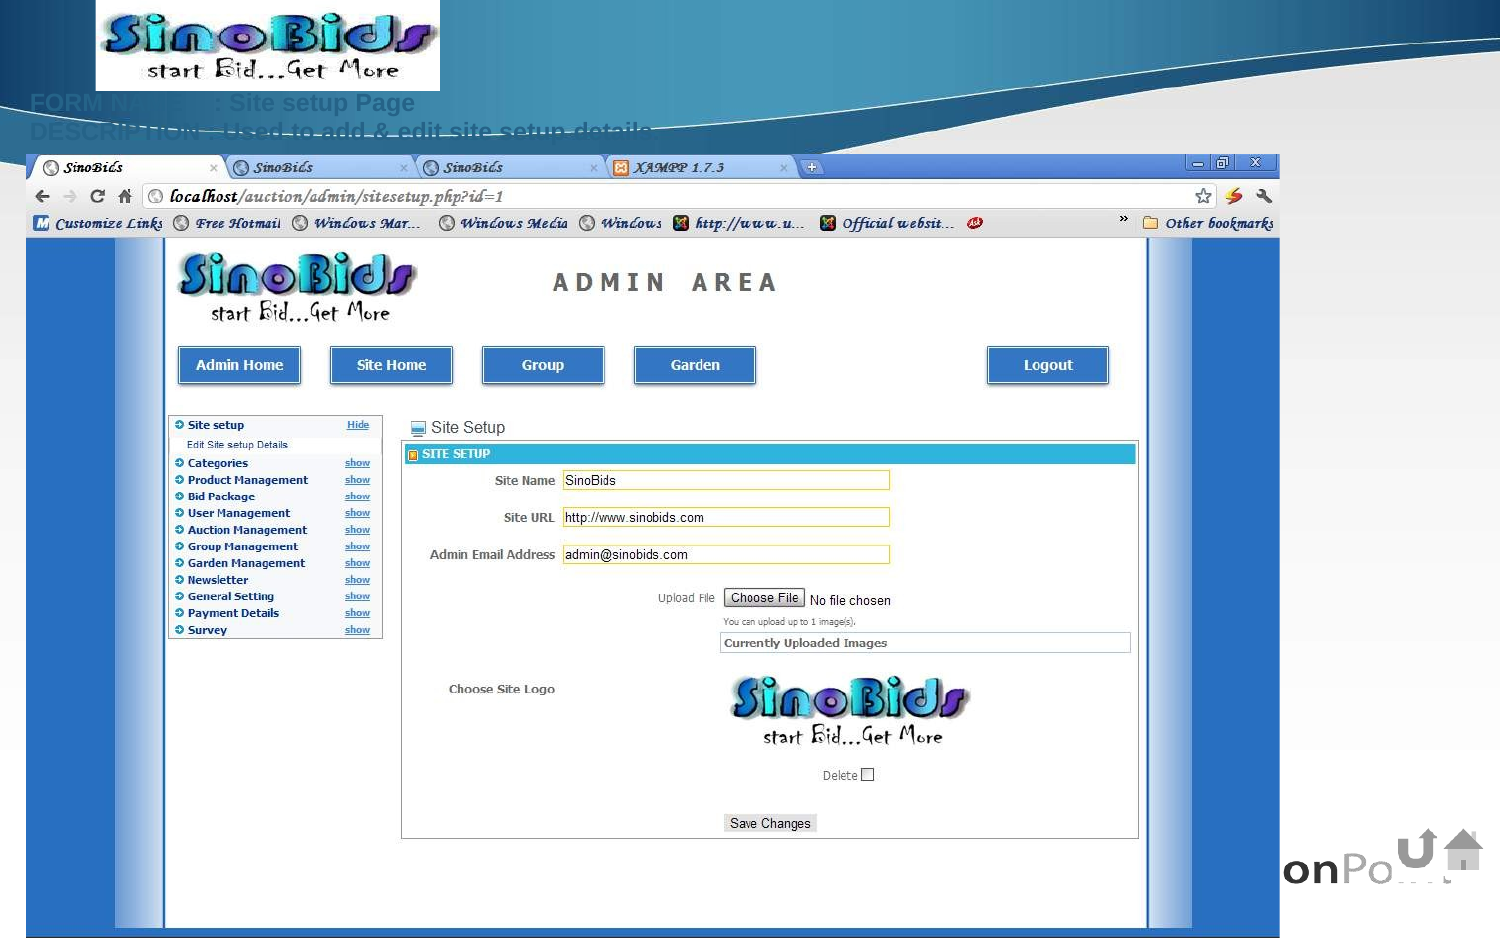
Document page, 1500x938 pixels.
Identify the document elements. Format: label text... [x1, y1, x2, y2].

picture [0, 0, 1500, 750]
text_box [1391, 813, 1500, 883]
picture [1280, 852, 1452, 884]
text_box [26, 154, 1280, 938]
text_box FORM NAME : Site setup Page DESCRIPTION : Used to add & edit site setup details. [27, 85, 669, 146]
text_box [95, 0, 440, 85]
